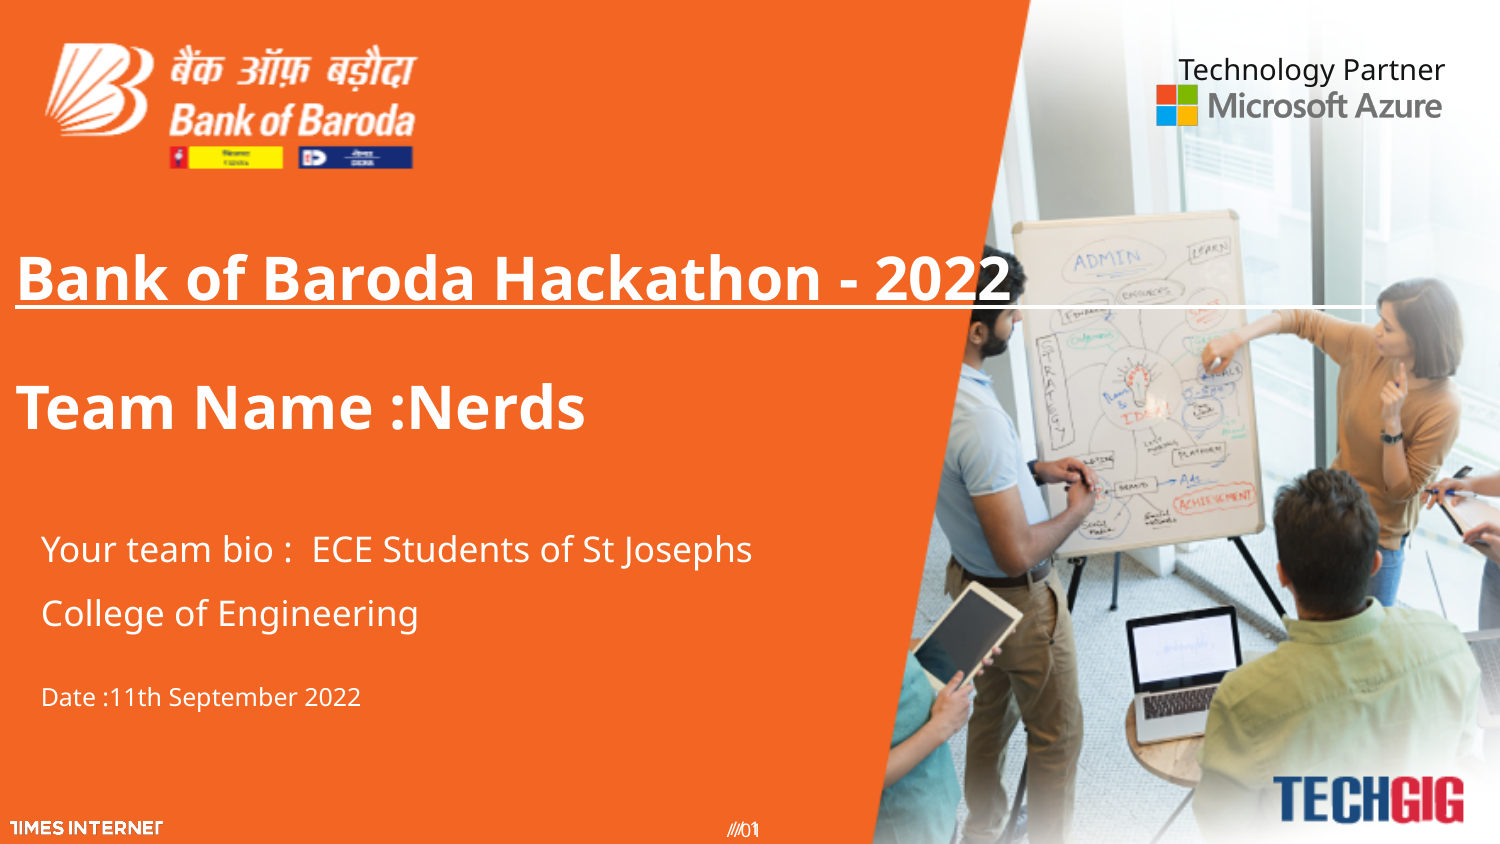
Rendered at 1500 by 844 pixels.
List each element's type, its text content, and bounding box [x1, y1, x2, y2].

text_box Technology Partner [1116, 19, 1500, 102]
title Bank of Baroda Hackathon - 2022 [0, 225, 1500, 320]
picture [0, 320, 1500, 844]
text_box Team Name :Nerds [0, 354, 1016, 457]
text_box Your team bio : ECE Students of St Josephs College of Engineering Date :11th September 2022 [25, 490, 774, 553]
picture [0, 0, 1500, 225]
